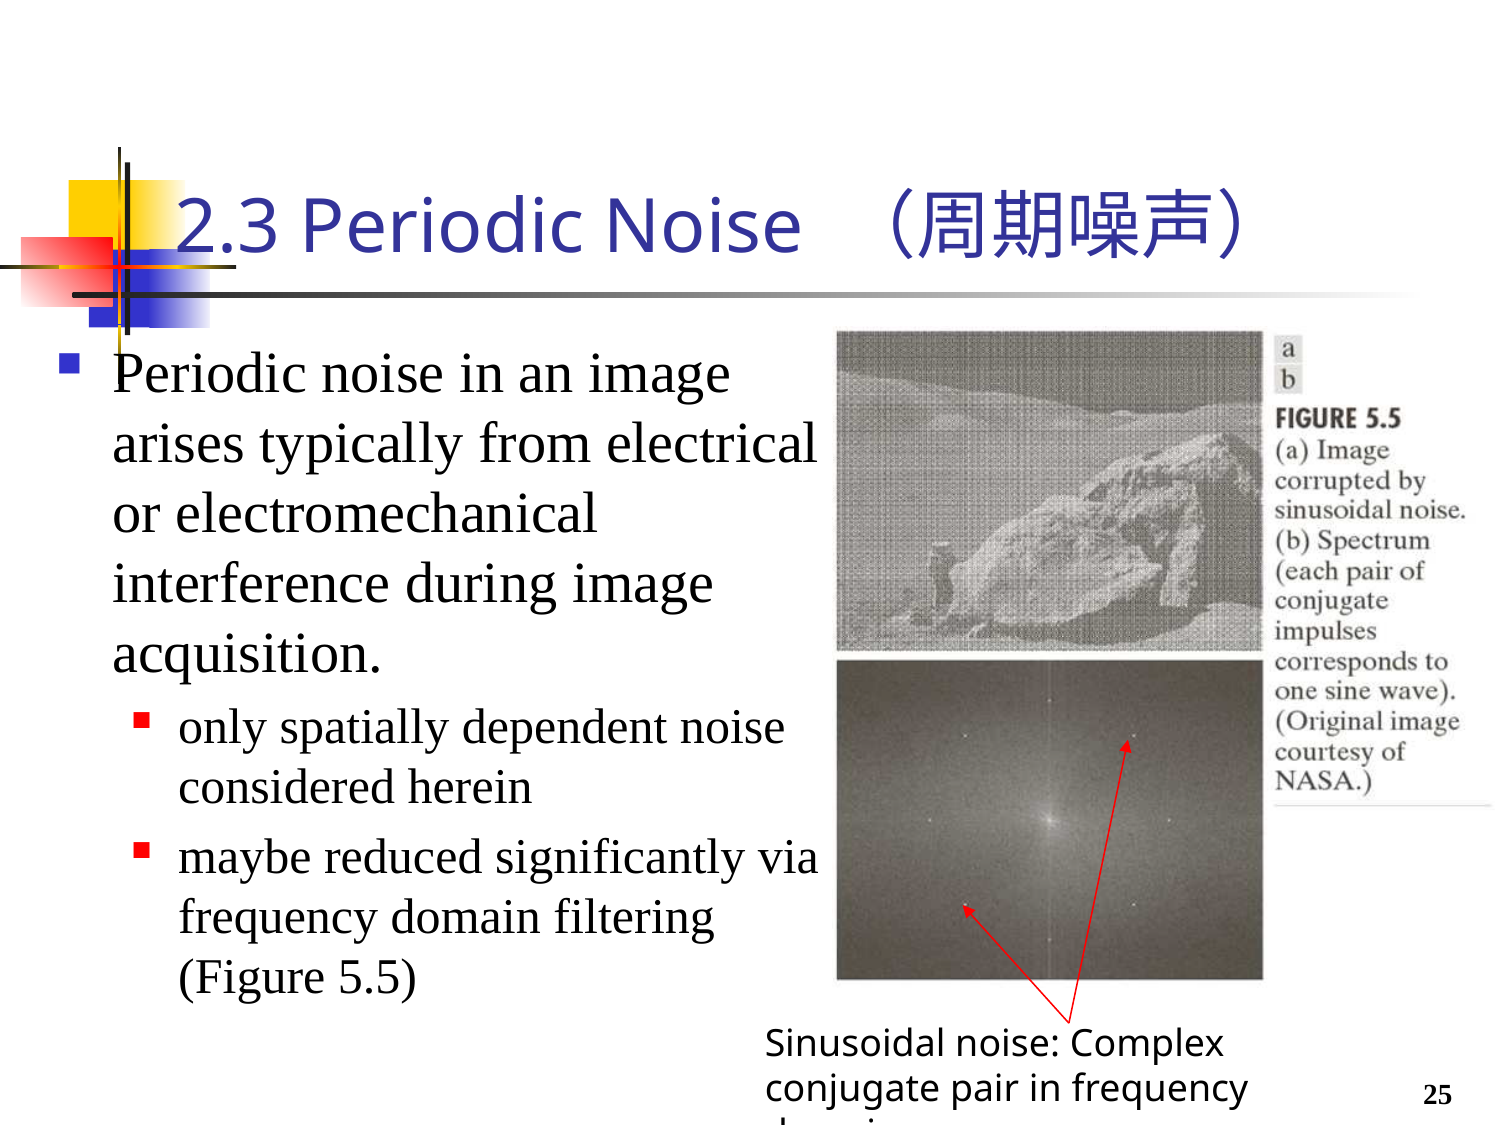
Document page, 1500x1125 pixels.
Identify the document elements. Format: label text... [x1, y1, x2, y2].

text_box Sinusoidal noise: Complex conjugate pair in frequency domain [750, 1011, 1376, 1125]
list Periodic noise in an image arises typically from electrical or electromechanical interference during image acquisition. only spatially dependent noise considered herein maybe reduced significantly via frequency domain filtering (Figure 5.5) [41, 325, 881, 1107]
picture [832, 325, 1500, 989]
title 2.3 Periodic Noise （周期噪声） [159, 34, 1468, 276]
slide_number 25 [1376, 1042, 1468, 1118]
